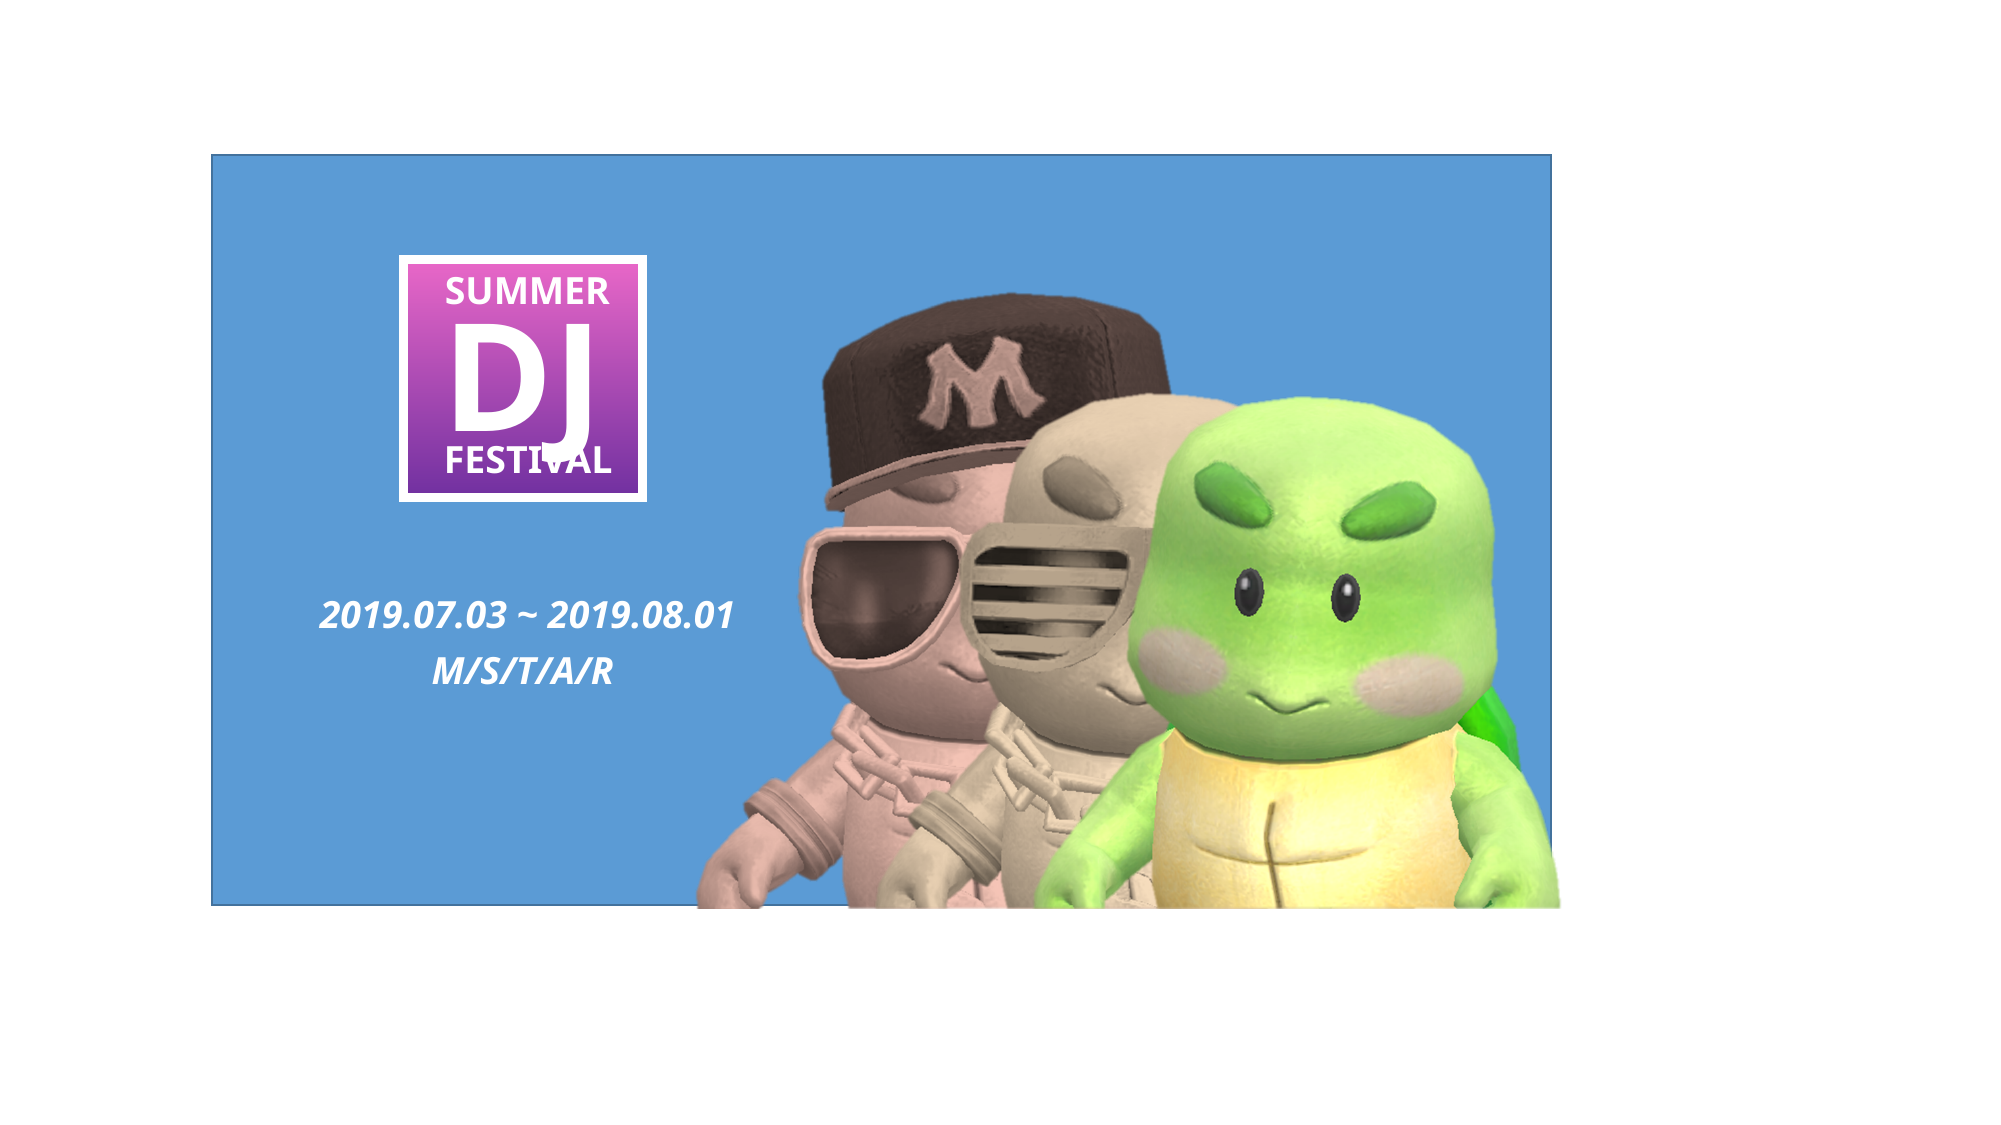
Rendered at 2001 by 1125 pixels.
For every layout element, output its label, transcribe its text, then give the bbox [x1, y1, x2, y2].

text_box M/S/T/A/R [416, 639, 629, 700]
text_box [693, 281, 1576, 909]
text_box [403, 259, 643, 498]
text_box 2019.07.03 ~ 2019.08.01 [305, 583, 693, 644]
text_box [211, 154, 1552, 906]
